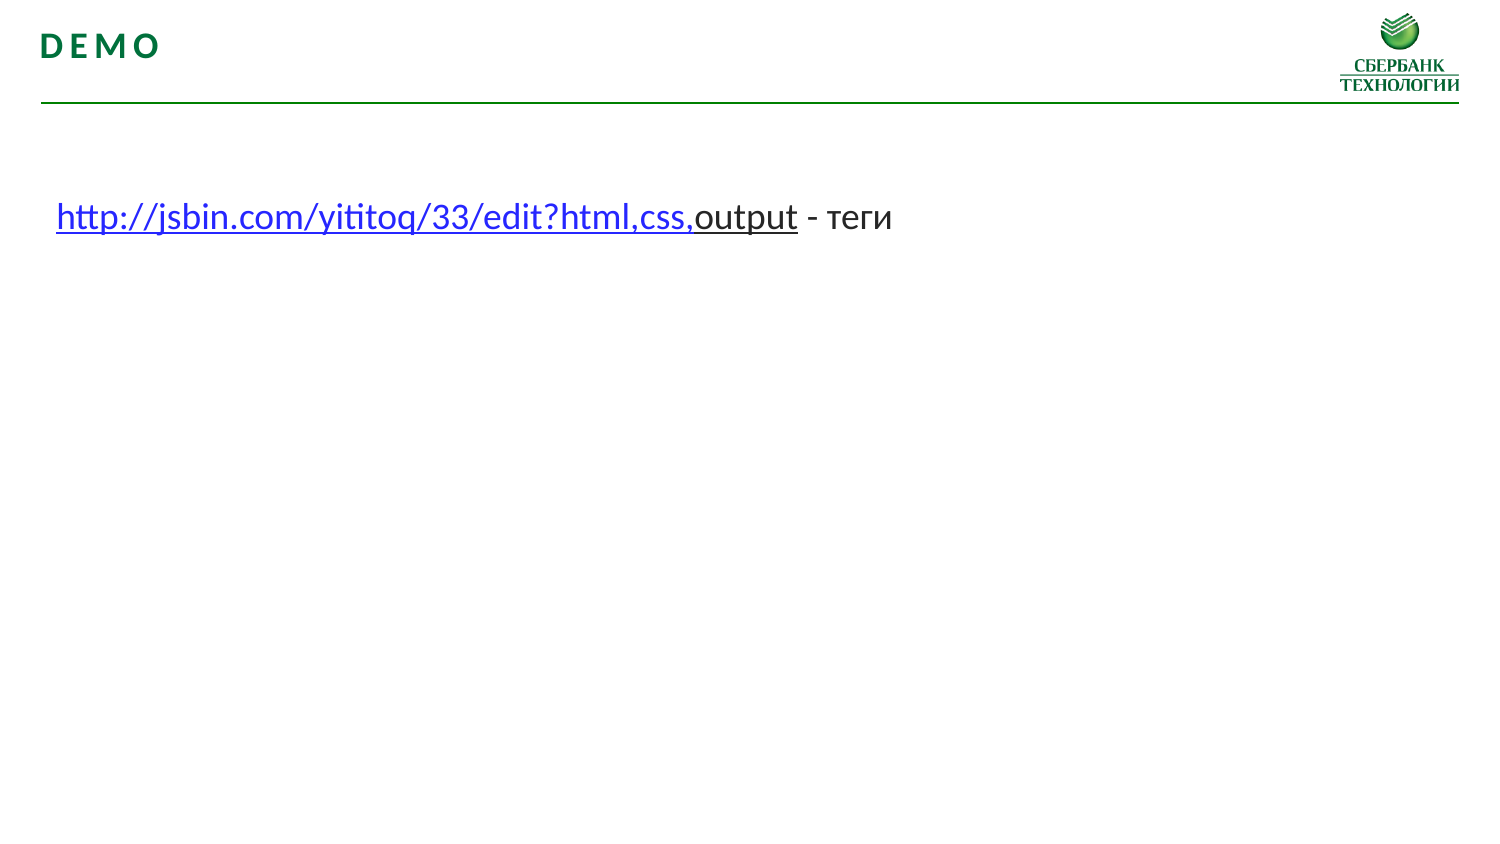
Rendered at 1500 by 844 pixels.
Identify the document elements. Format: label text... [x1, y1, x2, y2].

picture [1340, 13, 1459, 91]
list http://jsbin.com/yititoq/33/edit?html,css,output - теги [41, 184, 1459, 775]
list DEMO [39, 13, 1115, 67]
